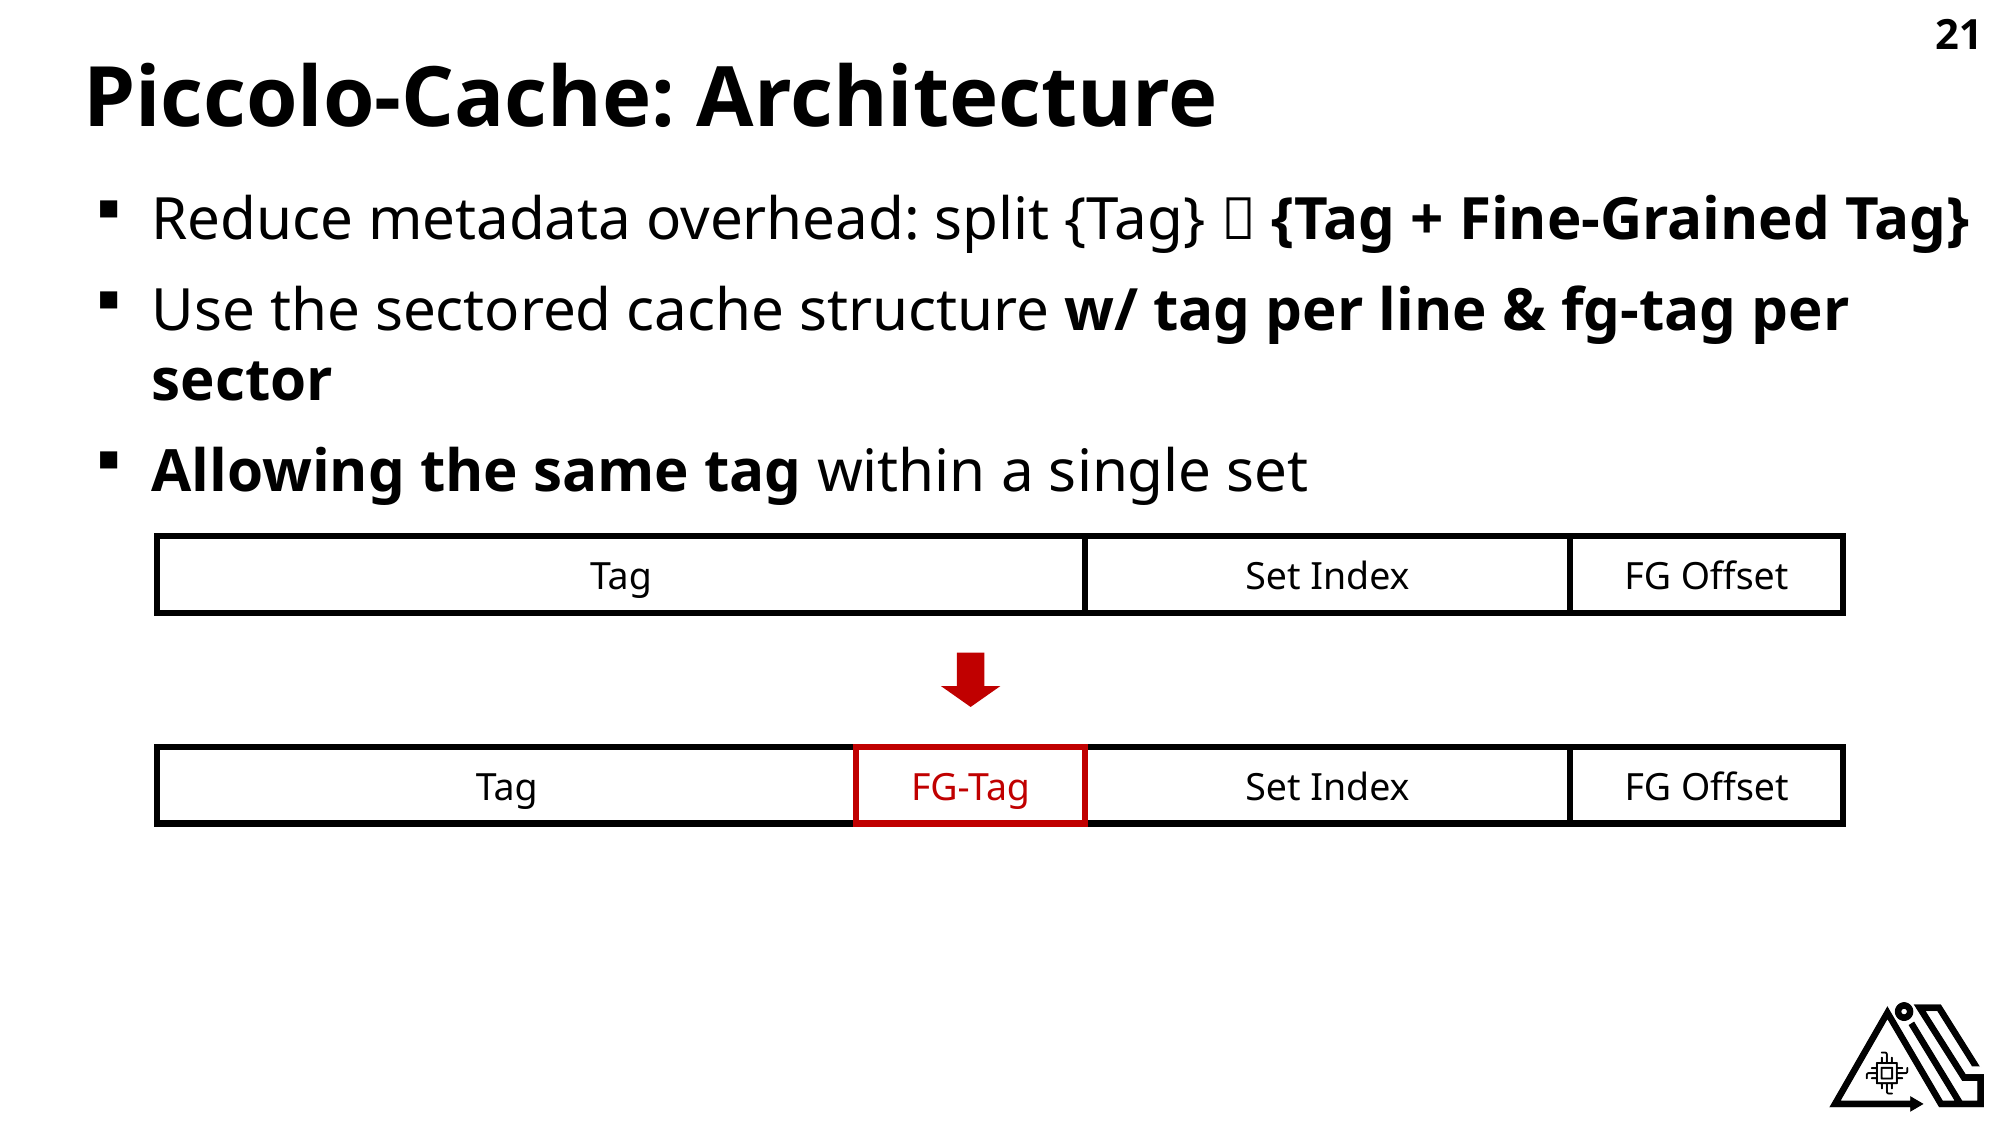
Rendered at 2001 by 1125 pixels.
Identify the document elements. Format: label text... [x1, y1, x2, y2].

text_box [1086, 746, 1569, 825]
text_box [156, 746, 855, 825]
text_box Use the sectored cache structure w/ tag per line & fg-tag per sector Allowing the same tag within a single set [80, 298, 1907, 535]
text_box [156, 536, 1843, 613]
text_box Reduce metadata overhead: split {Tag}  {Tag + Fine-Grained Tag} [80, 173, 2000, 298]
text_box [1569, 746, 1844, 825]
title Piccolo-Cache: Architecture [68, 43, 1917, 155]
text_box Tag [440, 755, 573, 816]
text_box Set Index [1223, 755, 1432, 816]
picture [1829, 1002, 1984, 1112]
slide_number 21 [1547, 0, 1998, 61]
text_box FG-Tag [893, 755, 1048, 816]
text_box [937, 651, 1004, 709]
text_box FG Offset [1599, 755, 1814, 816]
text_box [855, 746, 1086, 825]
